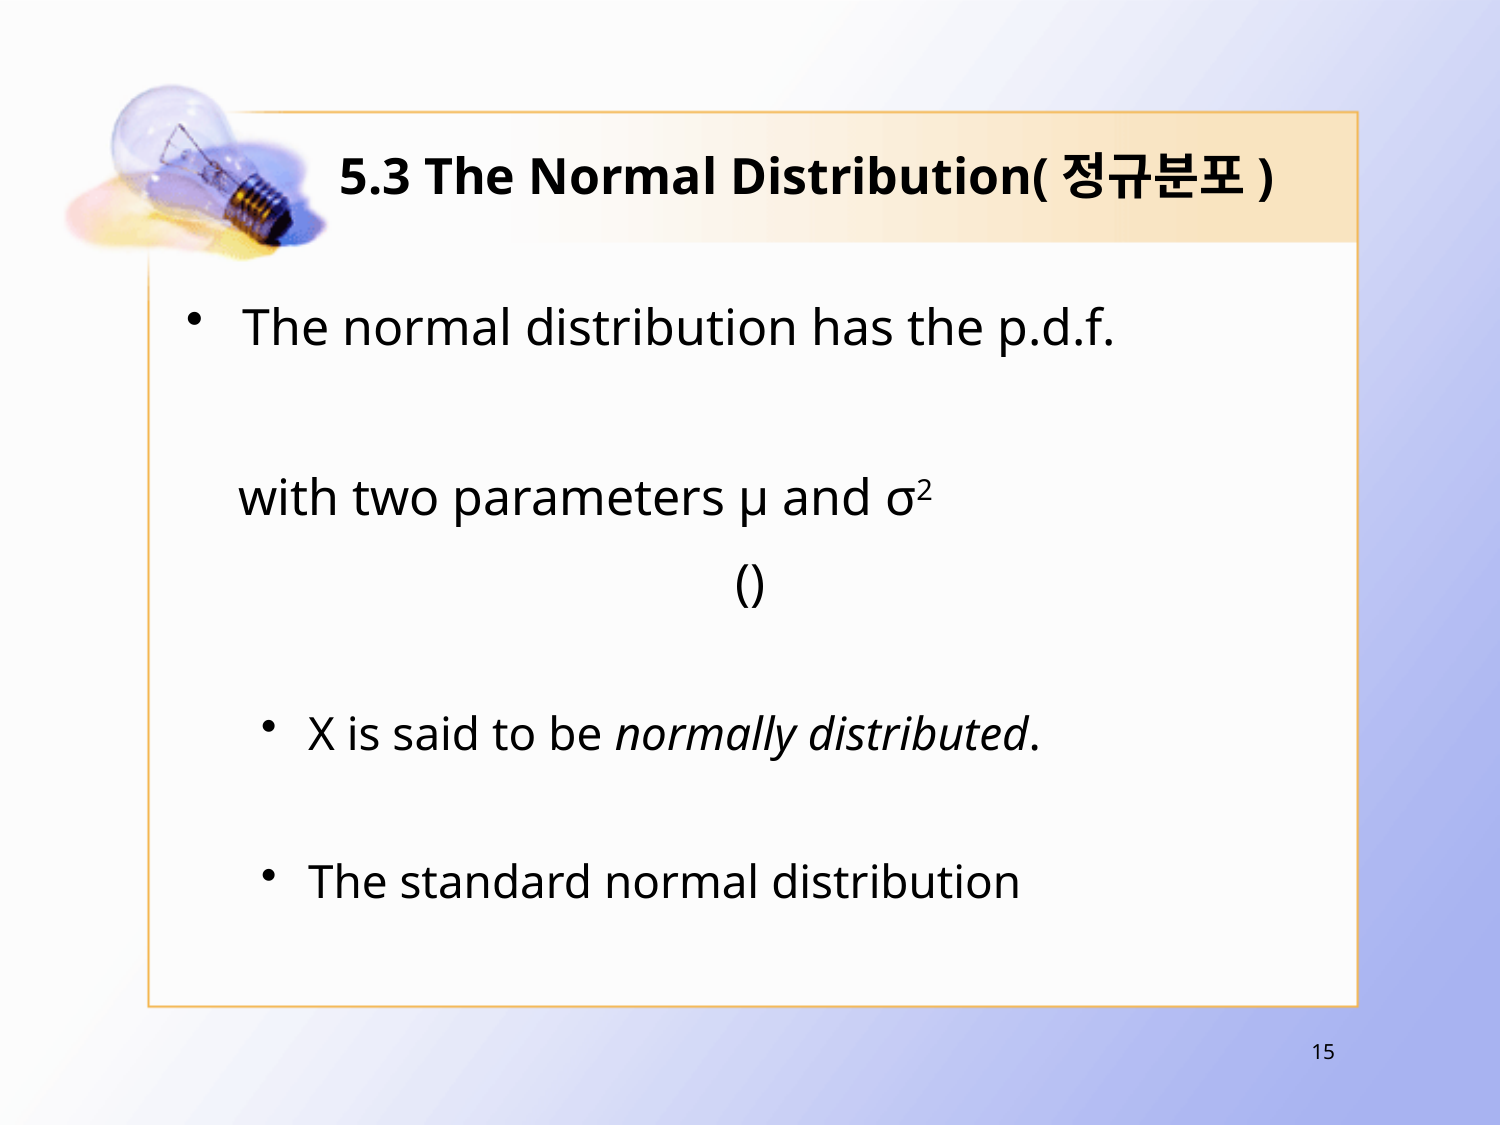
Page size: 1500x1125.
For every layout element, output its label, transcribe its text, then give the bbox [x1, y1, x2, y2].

title 5.3 The Normal Distribution(정규분포) [324, 134, 1459, 222]
picture [0, 0, 1500, 1125]
slide_number 15 [1237, 1025, 1350, 1075]
